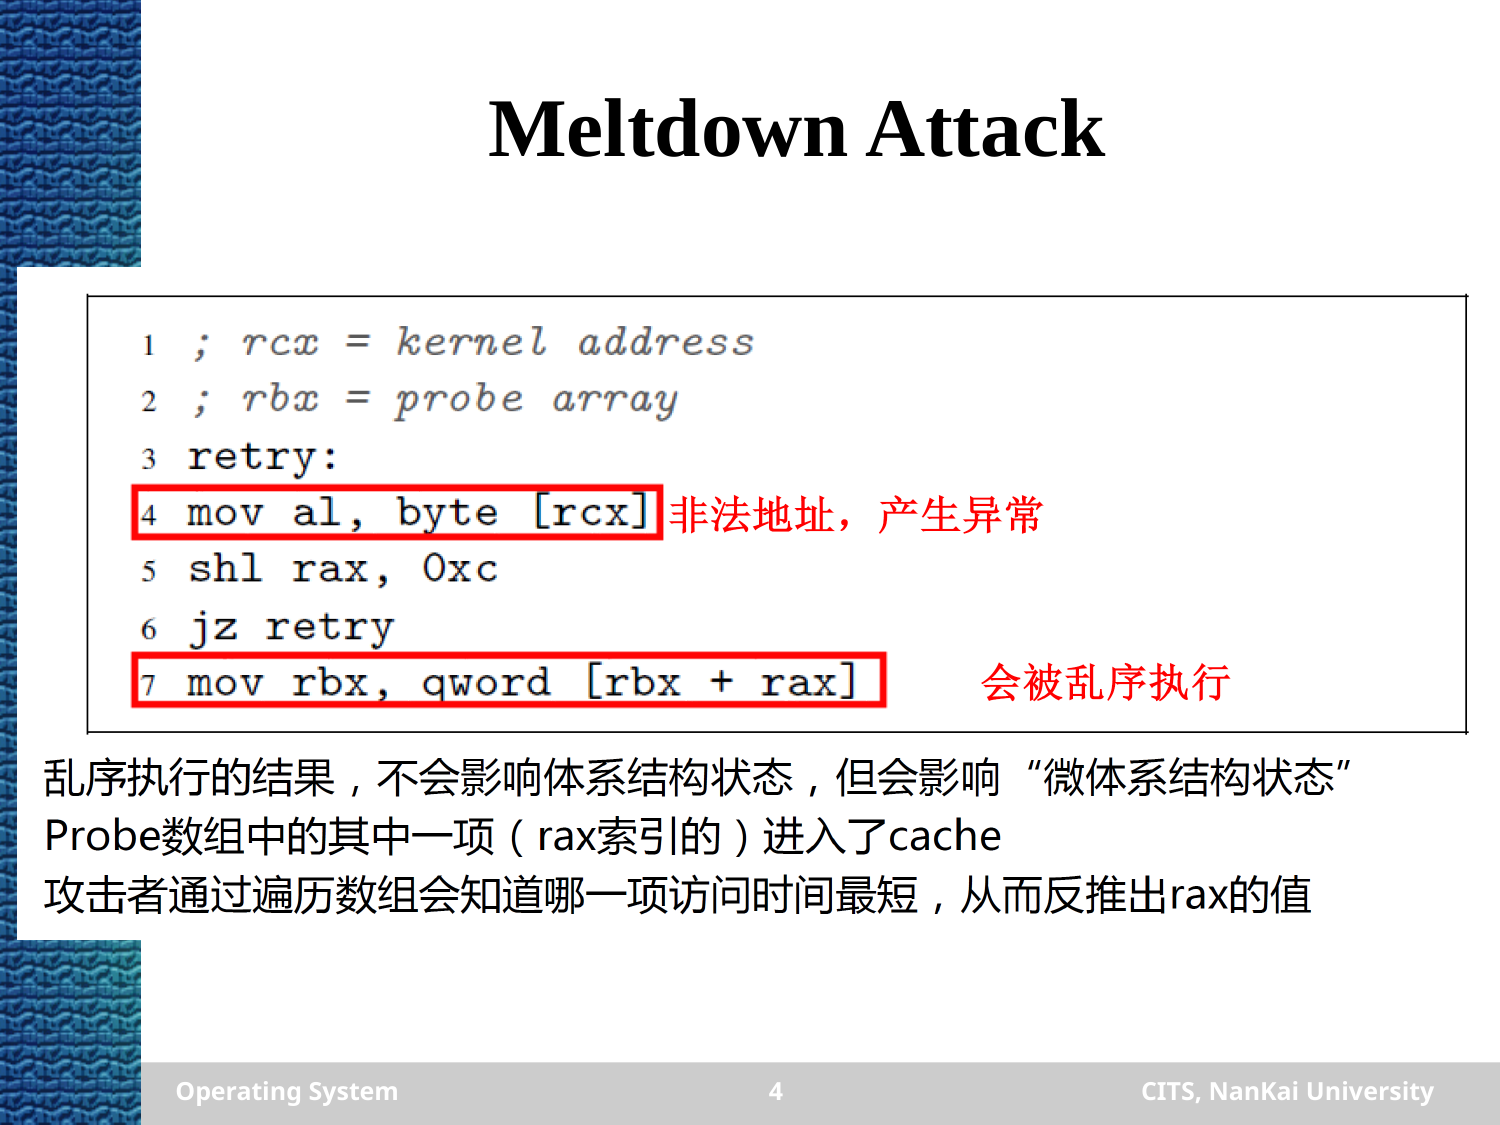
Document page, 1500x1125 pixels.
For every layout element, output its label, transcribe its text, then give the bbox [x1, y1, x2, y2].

picture [0, 0, 141, 1125]
title Meltdown Attack [159, 50, 1436, 197]
slide_number Operating System [160, 1067, 574, 1118]
footer CITS, NanKai University [974, 1067, 1451, 1118]
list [16, 266, 1483, 940]
slide_number 4 [600, 1067, 951, 1118]
